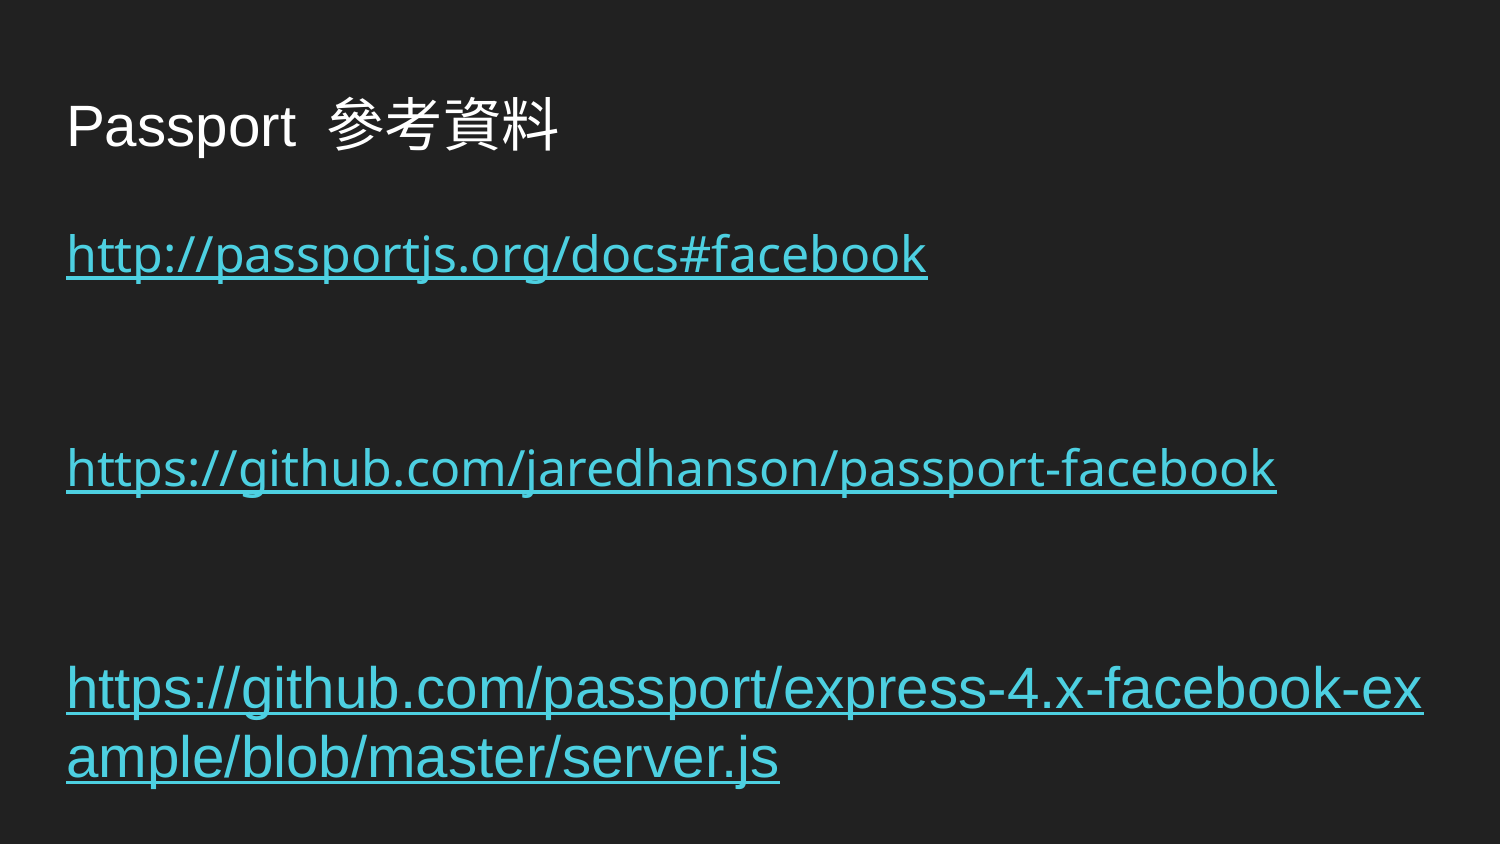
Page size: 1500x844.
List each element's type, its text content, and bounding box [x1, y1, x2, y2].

list http://passportjs.org/docs#facebook https://github.com/jaredhanson/passport-facebook https://github.com/passport/express-4.x-facebook-example/blob/master/server.js [51, 196, 1449, 758]
title Passport 參考資料 [51, 72, 1449, 167]
